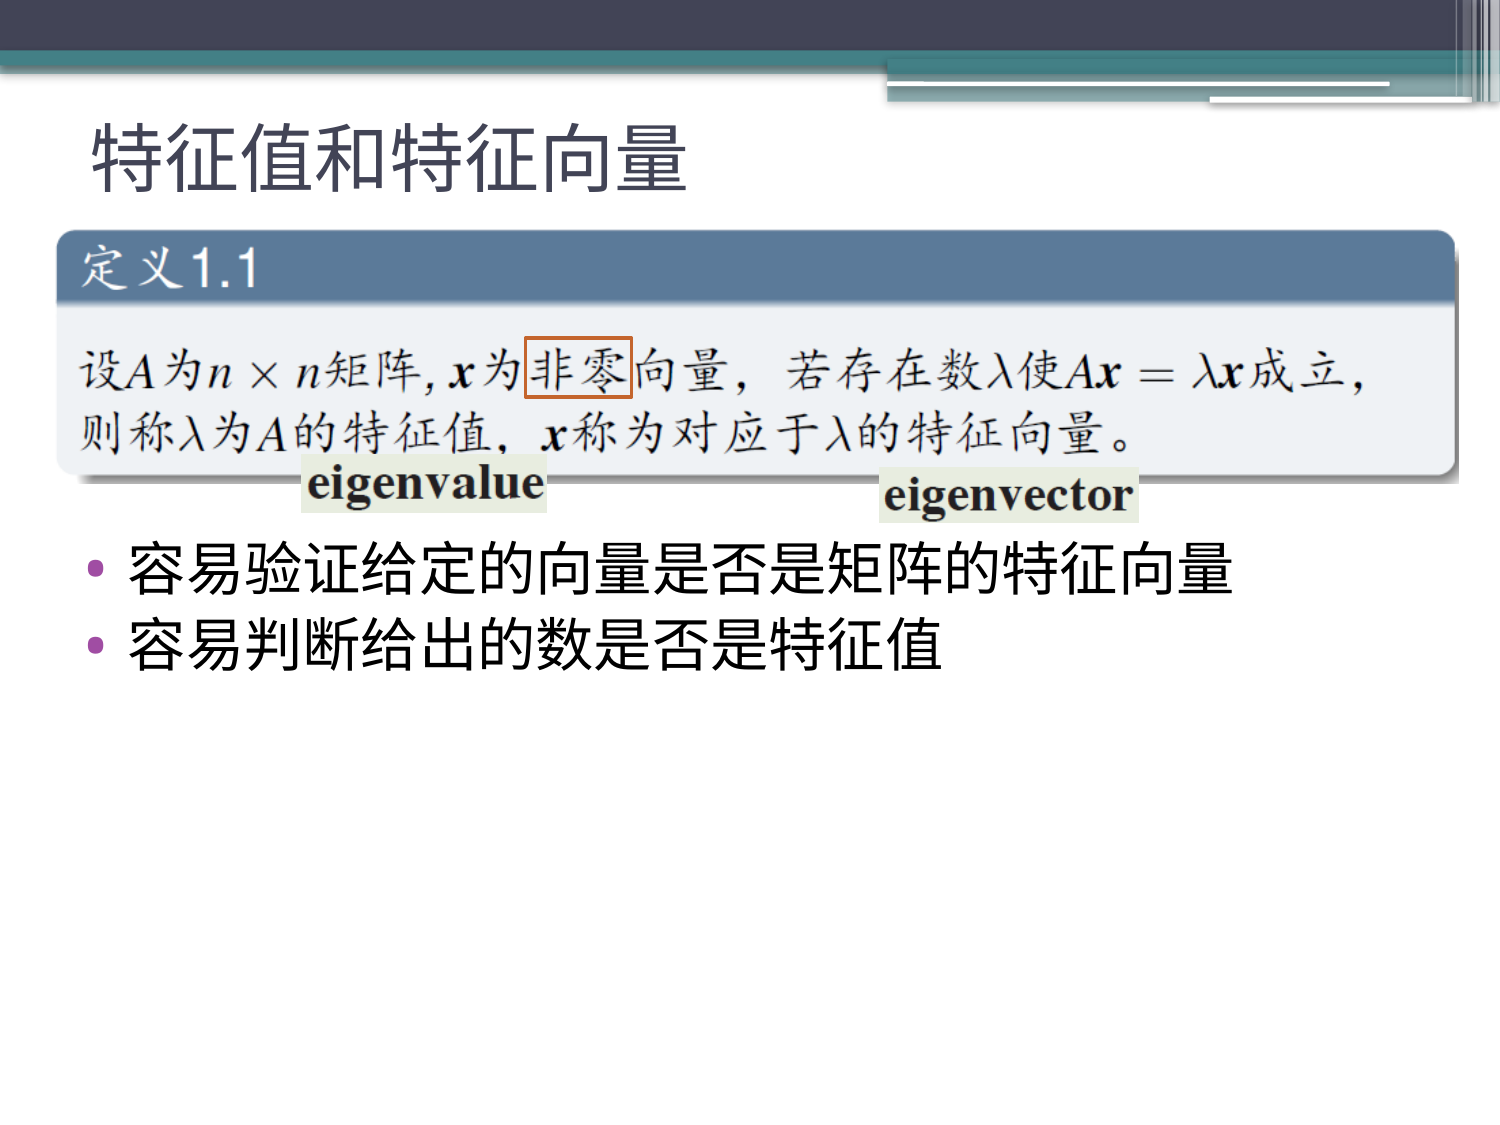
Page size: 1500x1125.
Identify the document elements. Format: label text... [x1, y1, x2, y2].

list 容易验证给定的向量是否是矩阵的特征向量 容易判断给出的数是否是特征值 [53, 493, 1447, 1059]
picture [52, 219, 1459, 523]
title 特征值和特征向量 [75, 68, 1425, 216]
